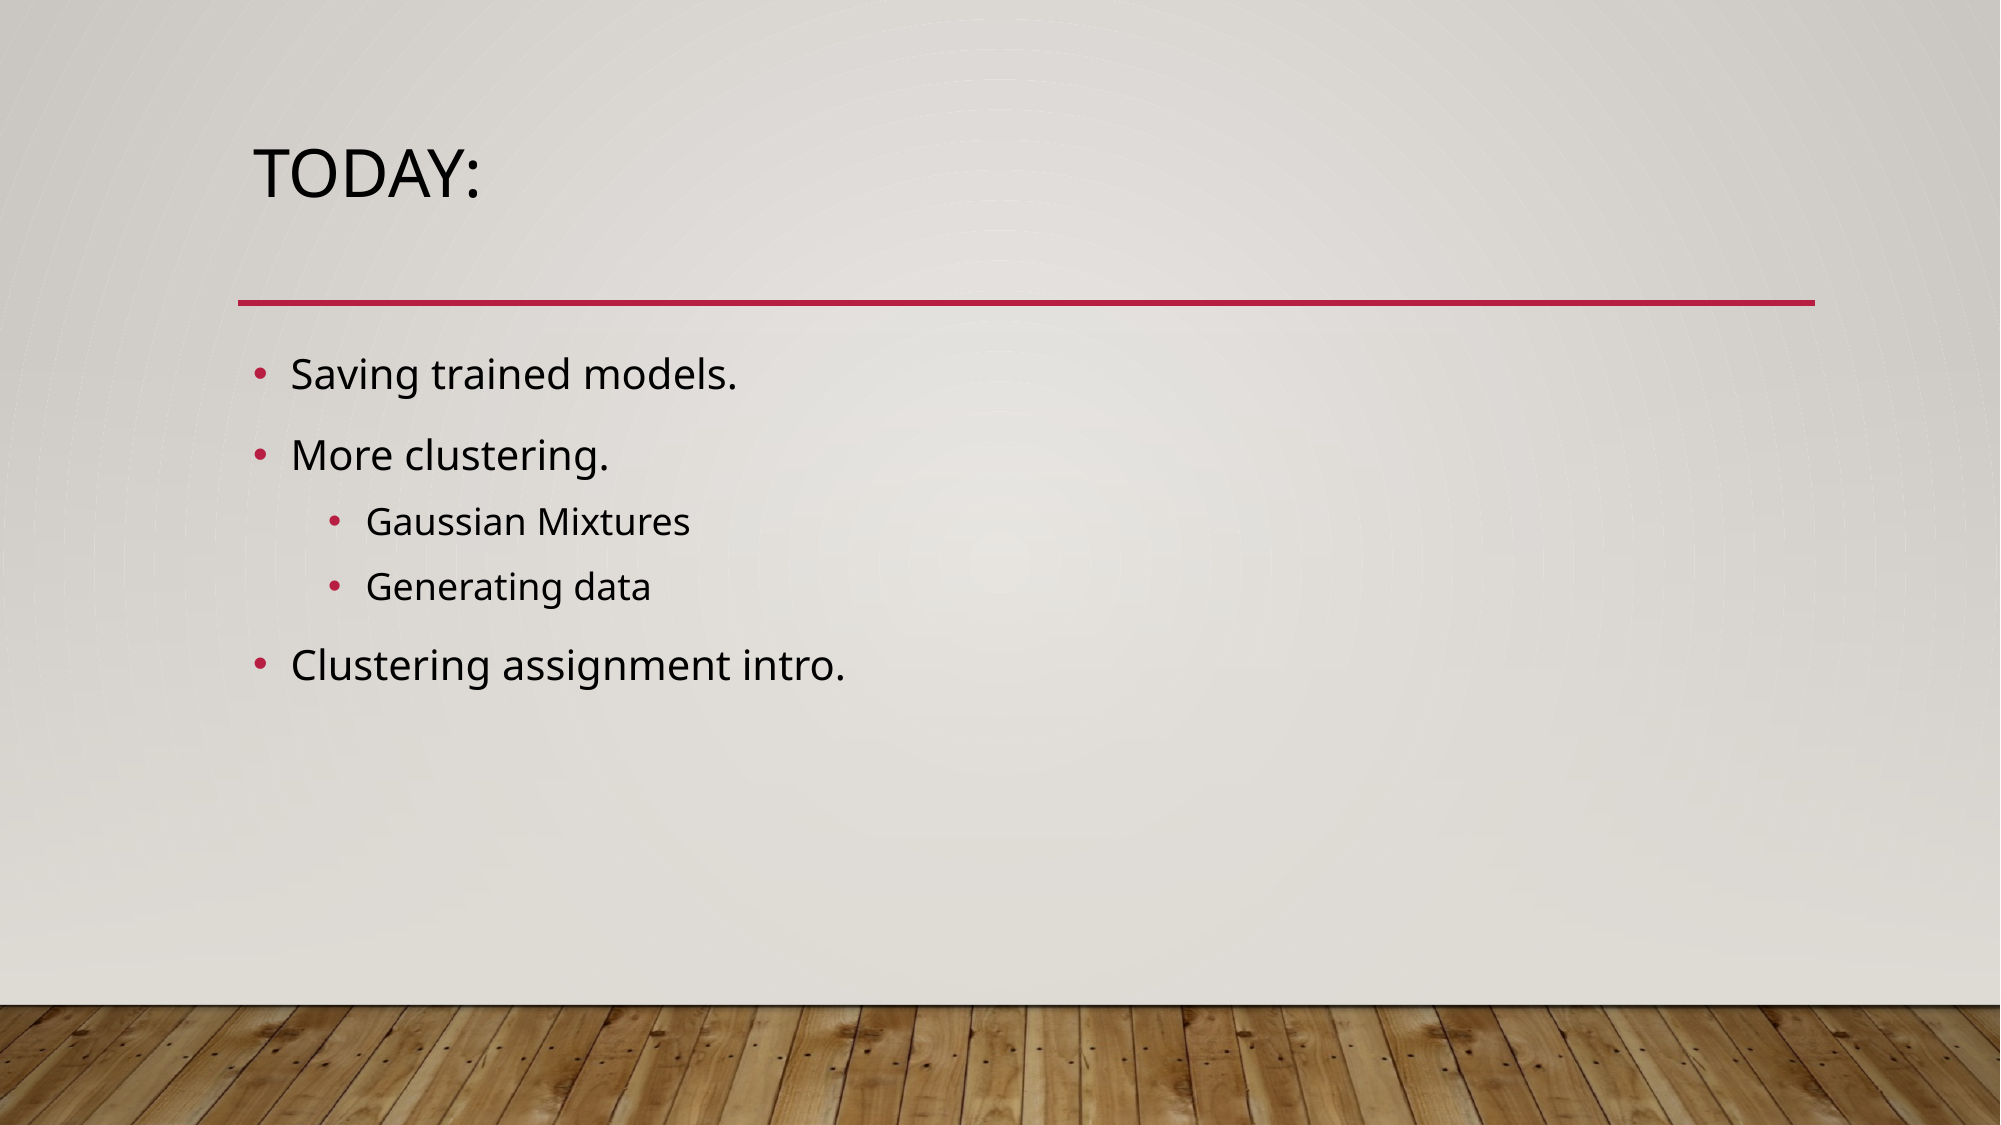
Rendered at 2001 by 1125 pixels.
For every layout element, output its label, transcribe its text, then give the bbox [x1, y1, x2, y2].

picture [0, 1005, 2000, 1125]
list Saving trained models. More clustering. Gaussian Mixtures Generating data Clustering assignment intro. [238, 330, 1814, 897]
title Today: [238, 131, 1814, 305]
